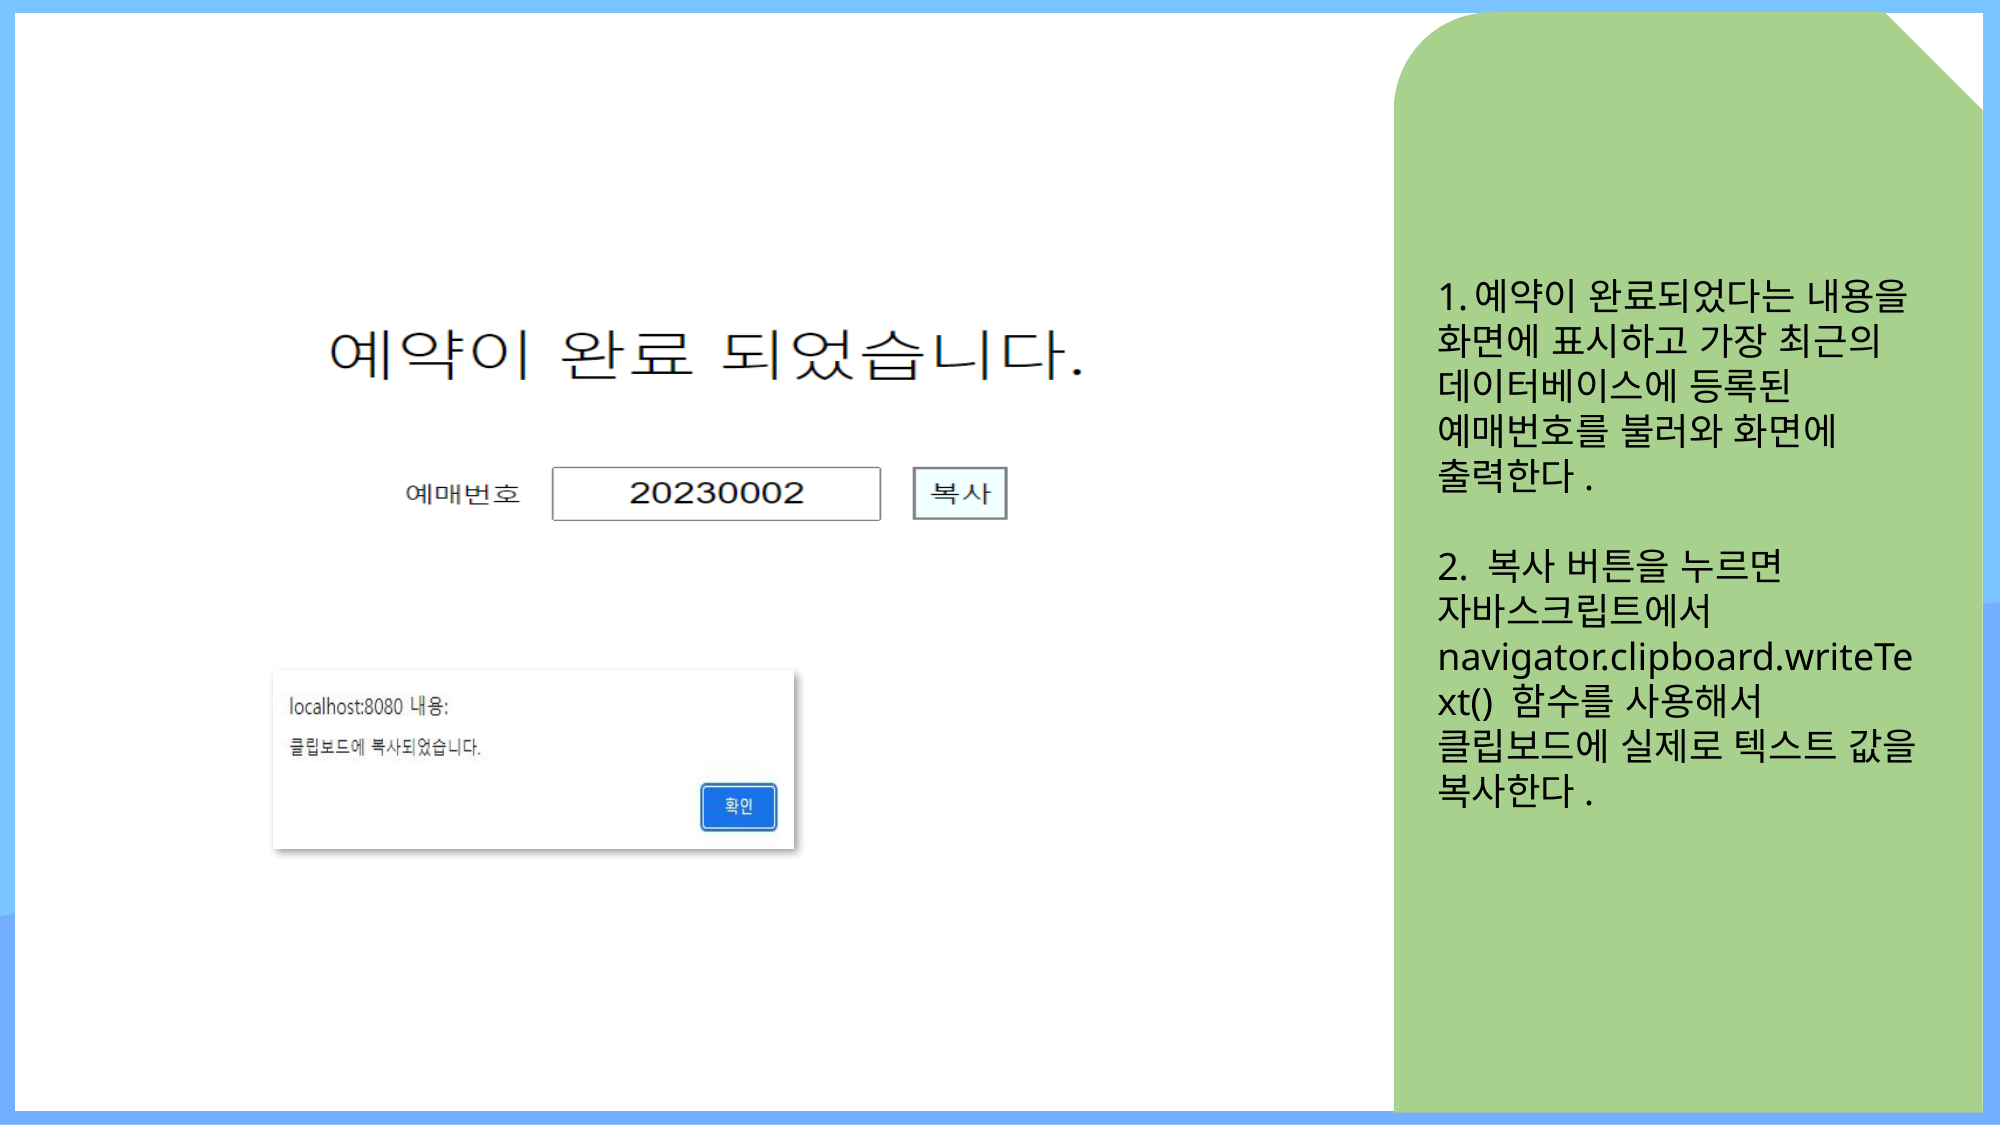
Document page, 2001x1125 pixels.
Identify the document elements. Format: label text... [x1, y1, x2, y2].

text_box 예약이 완료되었다는 내용을 화면에 표시하고 가장 최근의 데이터베이스에 등록된 예매번호를 불러와 화면에 출력한다. 2. 복사 버튼을 누르면 자바스크립트에서 navigator.clipboard.writeText() 함수를 사용해서 클립보드에 실제로 텍스트 값을 복사한다. [1392, 11, 1984, 1114]
picture [0, 0, 2000, 1125]
